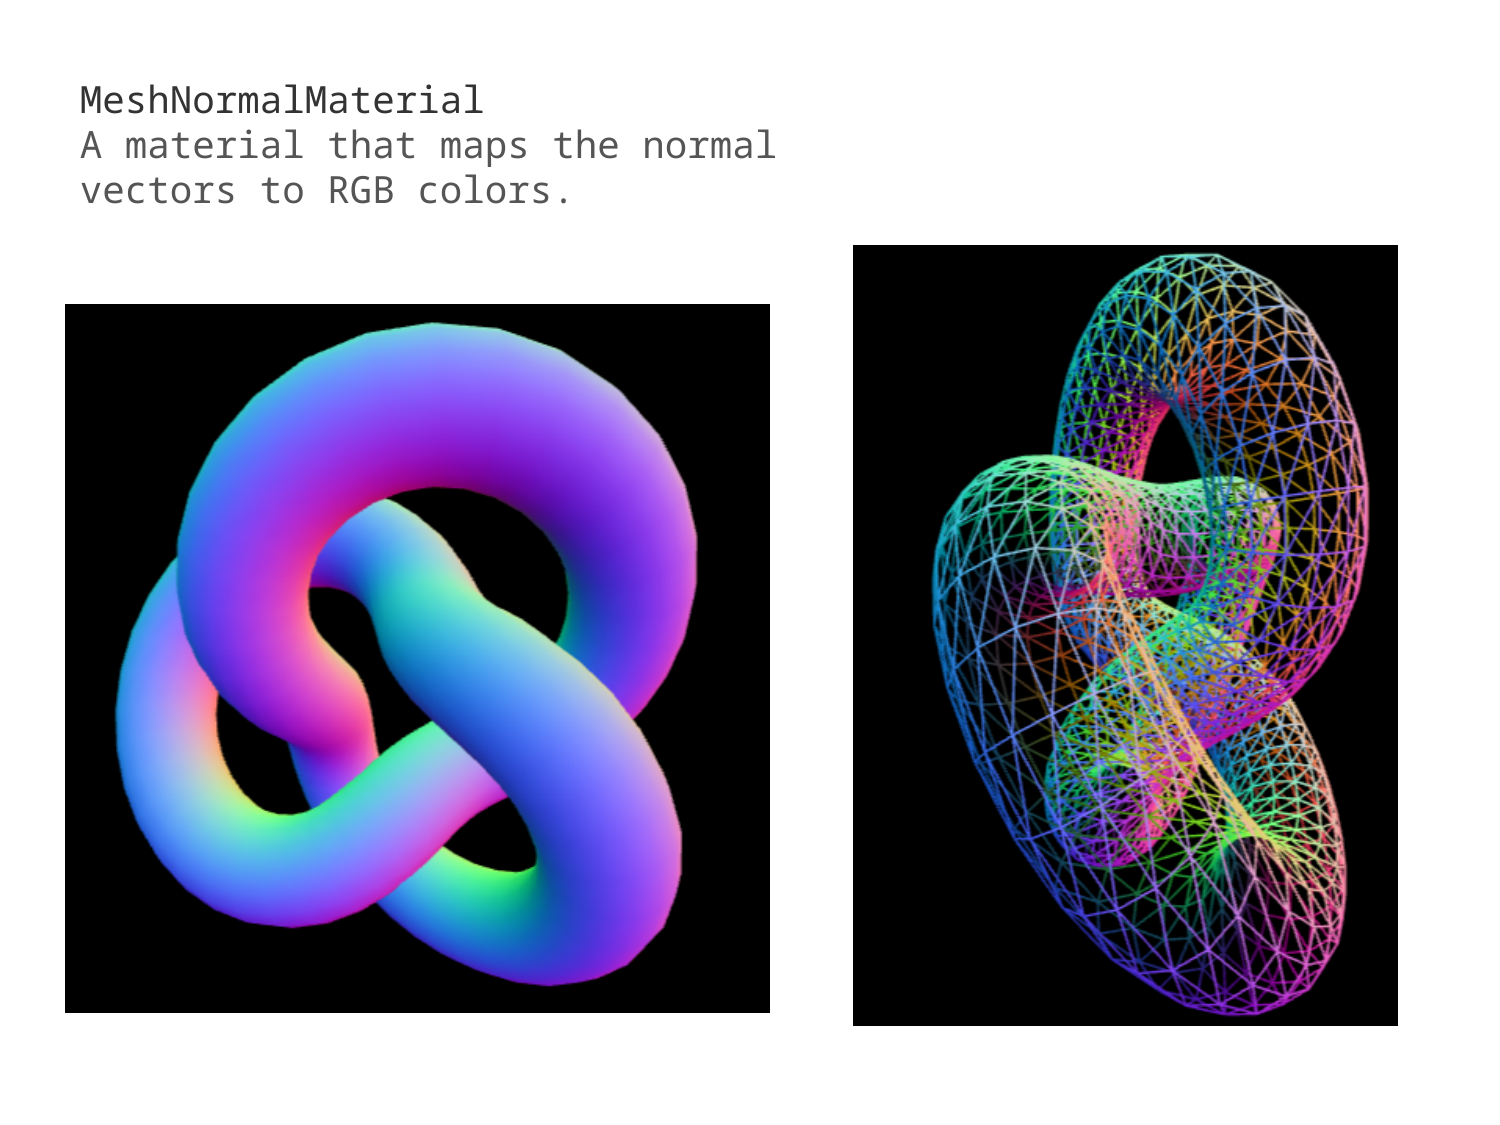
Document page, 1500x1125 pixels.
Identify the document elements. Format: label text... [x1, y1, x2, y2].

picture [64, 304, 770, 1013]
picture [853, 245, 1398, 1026]
text_box MeshNormalMaterial A material that maps the normal vectors to RGB colors. [64, 68, 815, 218]
